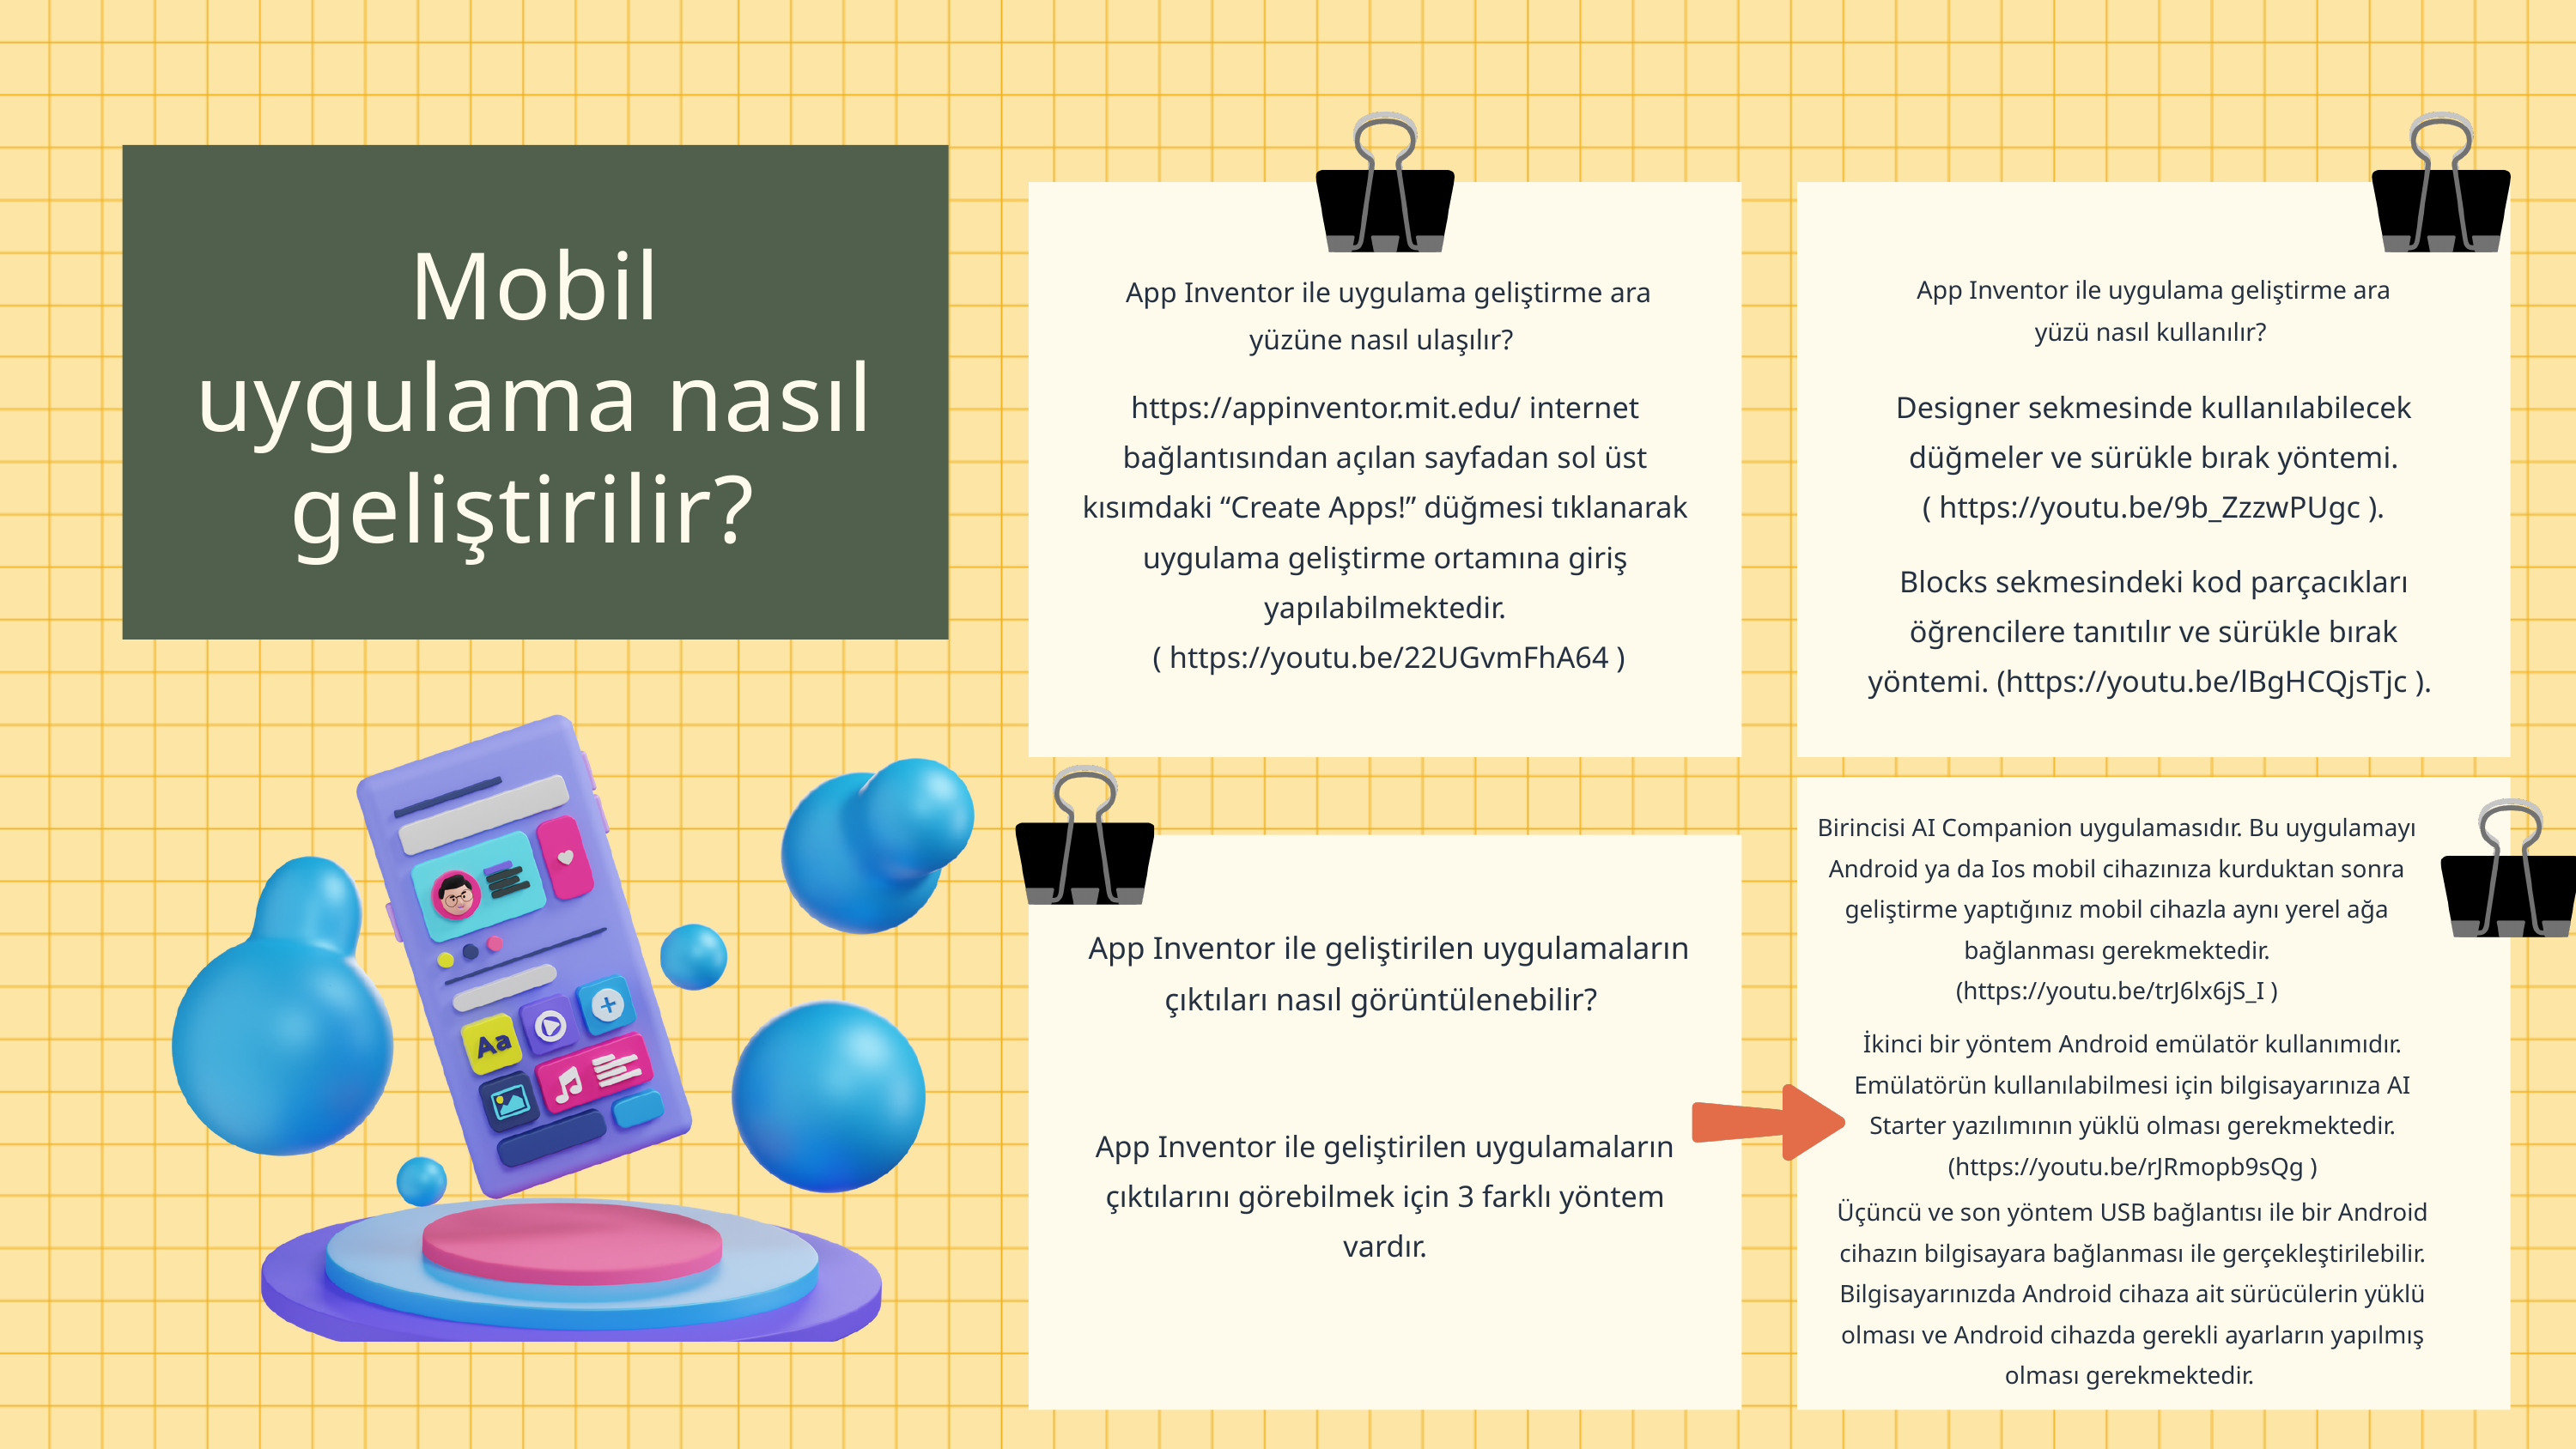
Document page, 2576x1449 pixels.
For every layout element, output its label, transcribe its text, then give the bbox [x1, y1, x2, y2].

text_box [1315, 112, 1455, 252]
text_box Blocks sekmesindeki kod parçacıkları öğrencilere tanıtılır ve sürükle bırak yöntemi. (https://youtu.be/lBgHCQjsTjc ). [1845, 548, 2463, 699]
text_box [2440, 798, 2576, 938]
text_box App Inventor ile uygulama geliştirme ara yüzüne nasıl ulaşılır? [1097, 261, 1673, 355]
text_box [0, 0, 2576, 1449]
text_box Birincisi AI Companion uygulamasıdır. Bu uygulamayı Android ya da Ios mobil cihazınıza kurduktan sonra geliştirme yaptığınız mobil cihazla aynı yerel ağa bağlanması gerekmektedir. (https://youtu.be/trJ6lx6jS_I ) [1808, 800, 2426, 1005]
text_box [1028, 834, 1742, 1410]
text_box Mobil uygulama nasıl geliştirilir? [191, 226, 879, 561]
text_box [122, 144, 949, 640]
text_box App Inventor ile geliştirilen uygulamaların çıktıları nasıl görüntülenebilir? [1055, 913, 1715, 1017]
text_box [2372, 112, 2511, 252]
text_box [1692, 1082, 1824, 1162]
text_box İkinci bir yöntem Android emülatör kullanımıdır. Emülatörün kullanılabilmesi için bilgisayarınıza AI Starter yazılımının yüklü olması gerekmektedir. (https://youtu.be/rJRmopb9sQg ) [1824, 1016, 2441, 1180]
text_box Üçüncü ve son yöntem USB bağlantısı ile bir Android cihazın bilgisayara bağlanması ile gerçekleştirilebilir. Bilgisayarınızda Android cihaza ait sürücülerin yüklü olması ve Android cihazda gerekli ayarların yapılmış olması gerekmektedir. [1824, 1185, 2441, 1390]
text_box https://appinventor.mit.edu/ internet bağlantısından açılan sayfadan sol üst kısımdaki “Create Apps!” düğmesi tıklanarak uygulama geliştirme ortamına giriş yapılabilmektedir. ( https://youtu.be/22UGvmFhA64 ) [1077, 374, 1694, 675]
text_box App Inventor ile geliştirilen uygulamaların çıktılarını görebilmek için 3 farklı yöntem vardır. [1077, 1113, 1694, 1264]
text_box App Inventor ile uygulama geliştirme ara yüzü nasıl kullanılır? [1903, 261, 2405, 346]
text_box [1797, 182, 2511, 757]
text_box [1056, 765, 1155, 905]
text_box Designer sekmesinde kullanılabilecek düğmeler ve sürükle bırak yöntemi. ( https://youtu.be/9b_ZzzwPUgc ). [1845, 374, 2463, 524]
text_box [1797, 777, 2511, 1410]
text_box [108, 682, 1056, 1342]
text_box [1028, 182, 1742, 757]
